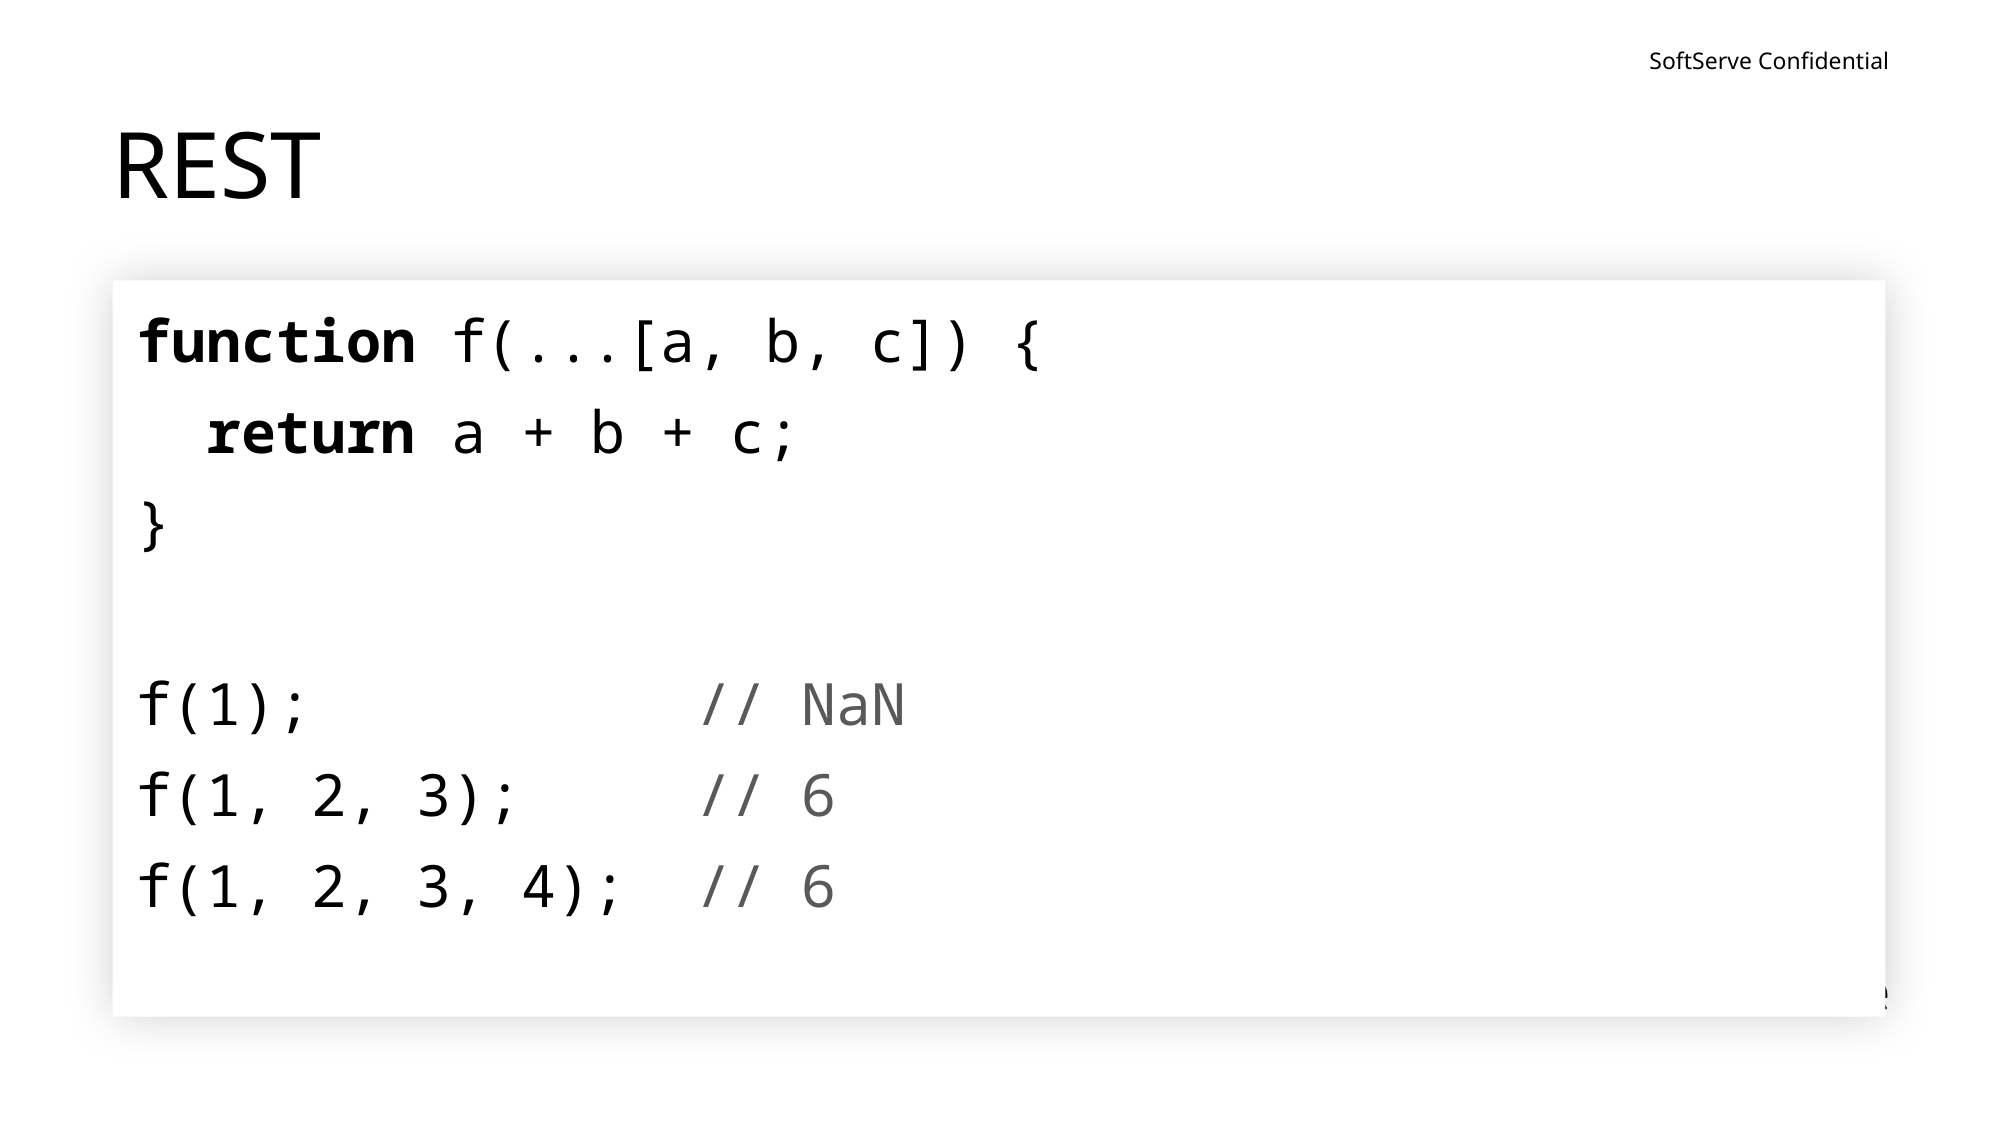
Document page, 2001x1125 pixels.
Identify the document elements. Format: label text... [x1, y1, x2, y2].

title REST [112, 112, 1888, 225]
list function f(...[a, b, c]) { return a + b + c; } f(1); // NaN f(1, 2, 3); // 6 f(1, 2, 3, 4); // 6 [112, 280, 1886, 1017]
